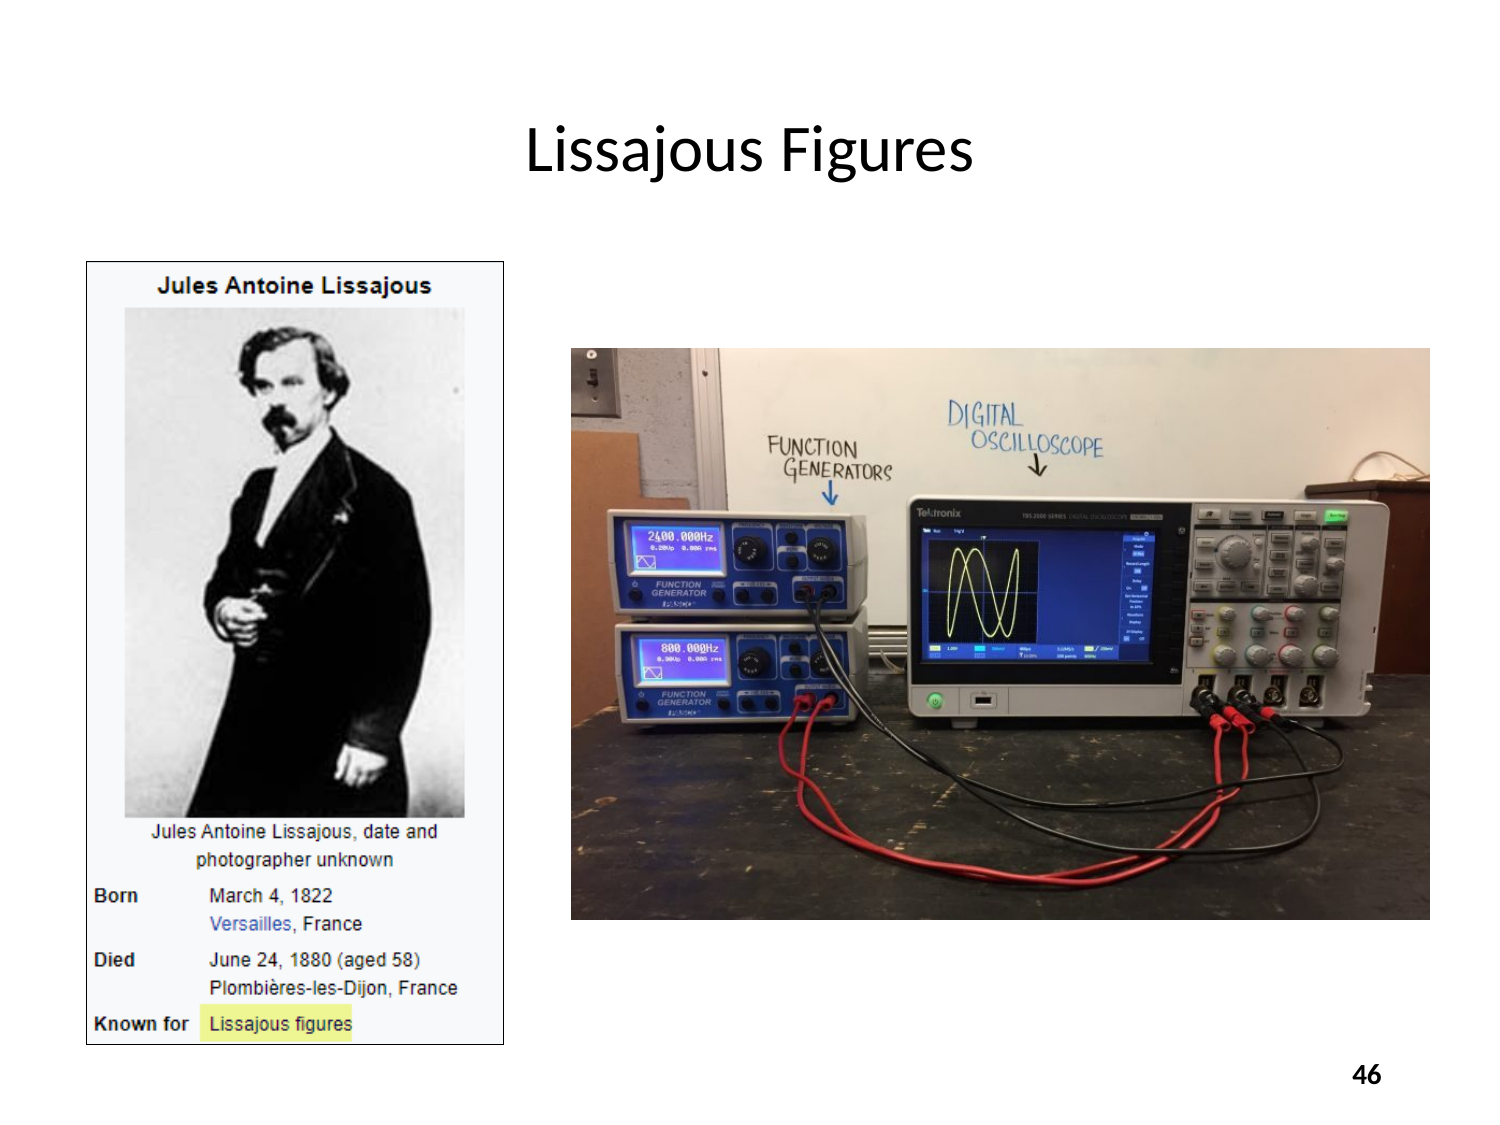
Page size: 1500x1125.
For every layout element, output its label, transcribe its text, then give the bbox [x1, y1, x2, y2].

picture [86, 261, 504, 1045]
slide_number 46 [1059, 1042, 1397, 1103]
title Lissajous Figures [103, 59, 1397, 241]
picture [571, 348, 1430, 920]
